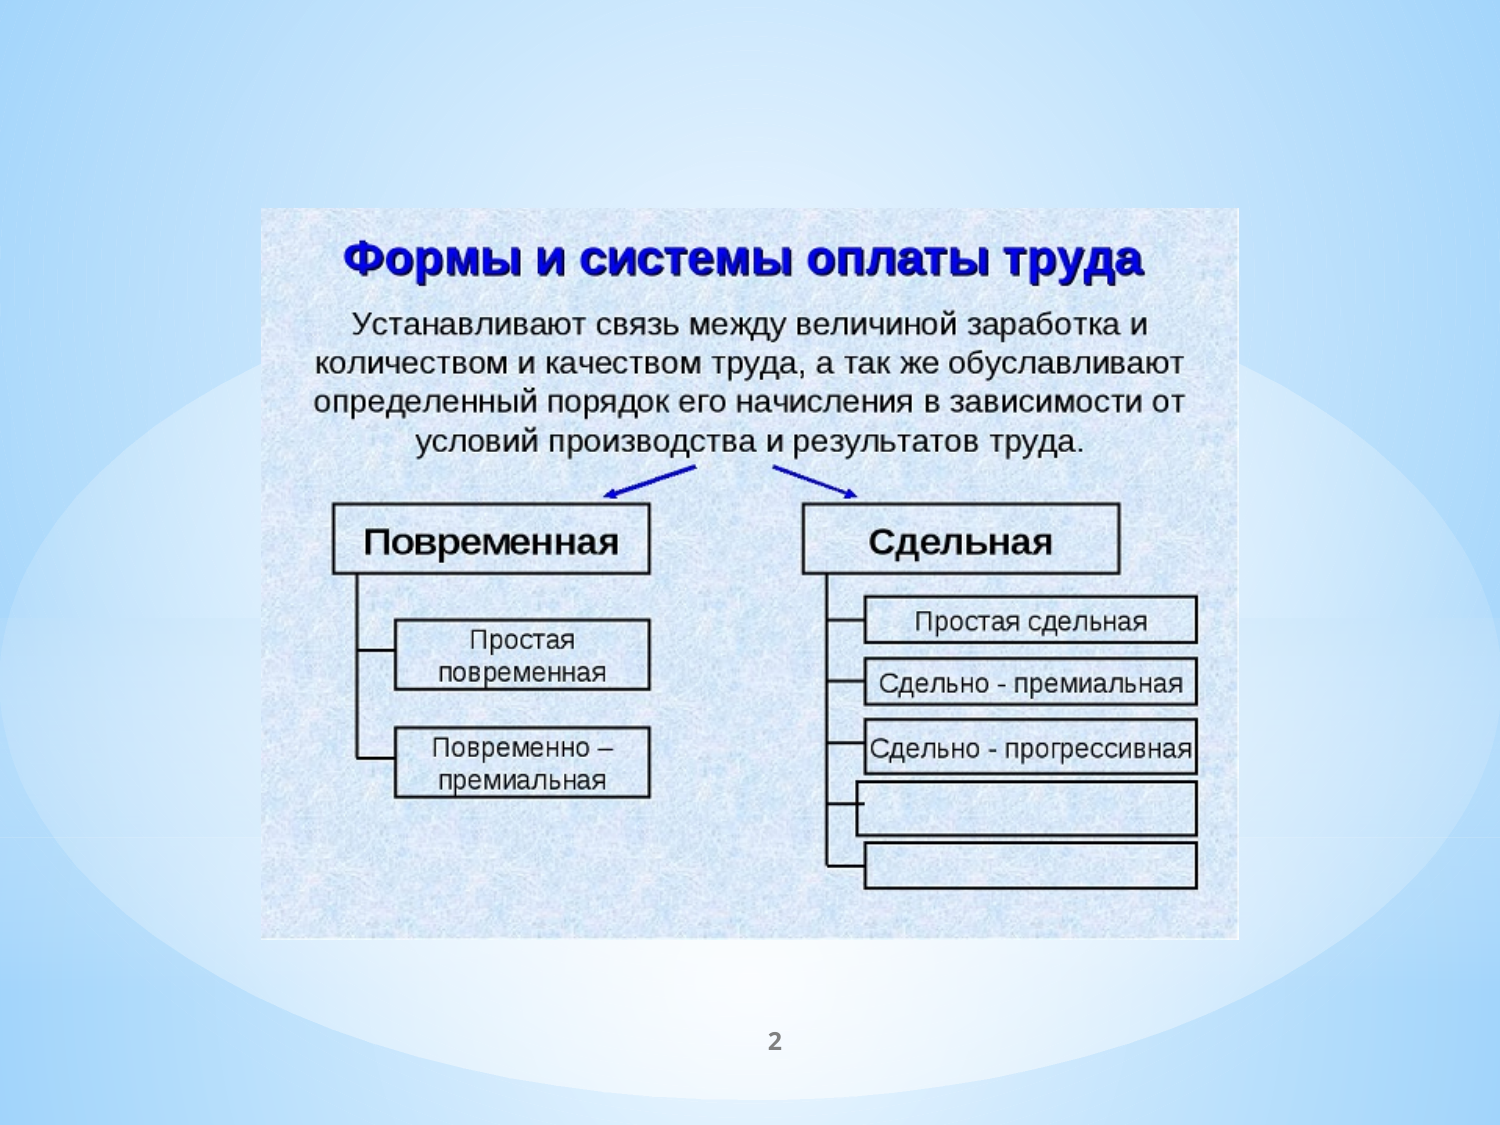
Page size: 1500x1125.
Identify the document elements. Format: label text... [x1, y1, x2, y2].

slide_number 2 [624, 1012, 925, 1073]
picture [261, 207, 1239, 940]
